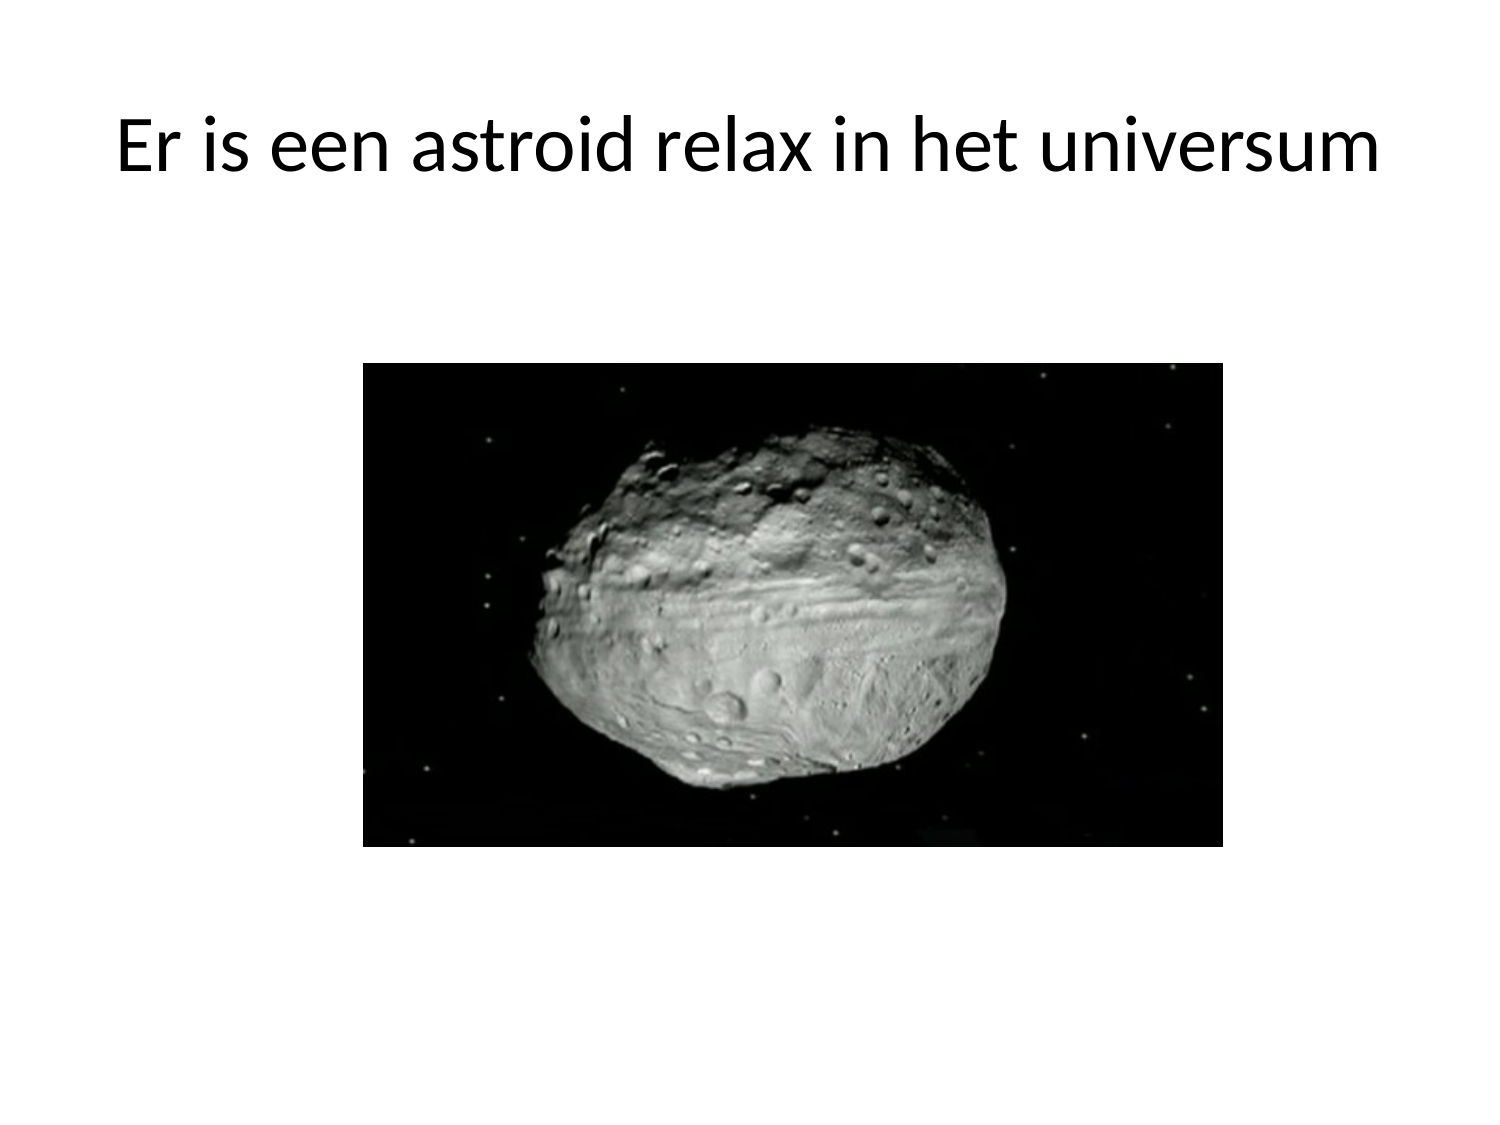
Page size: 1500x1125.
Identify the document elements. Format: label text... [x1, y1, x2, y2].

picture [362, 362, 1223, 847]
title Er is een astroid relax in het universum [75, 45, 1425, 233]
